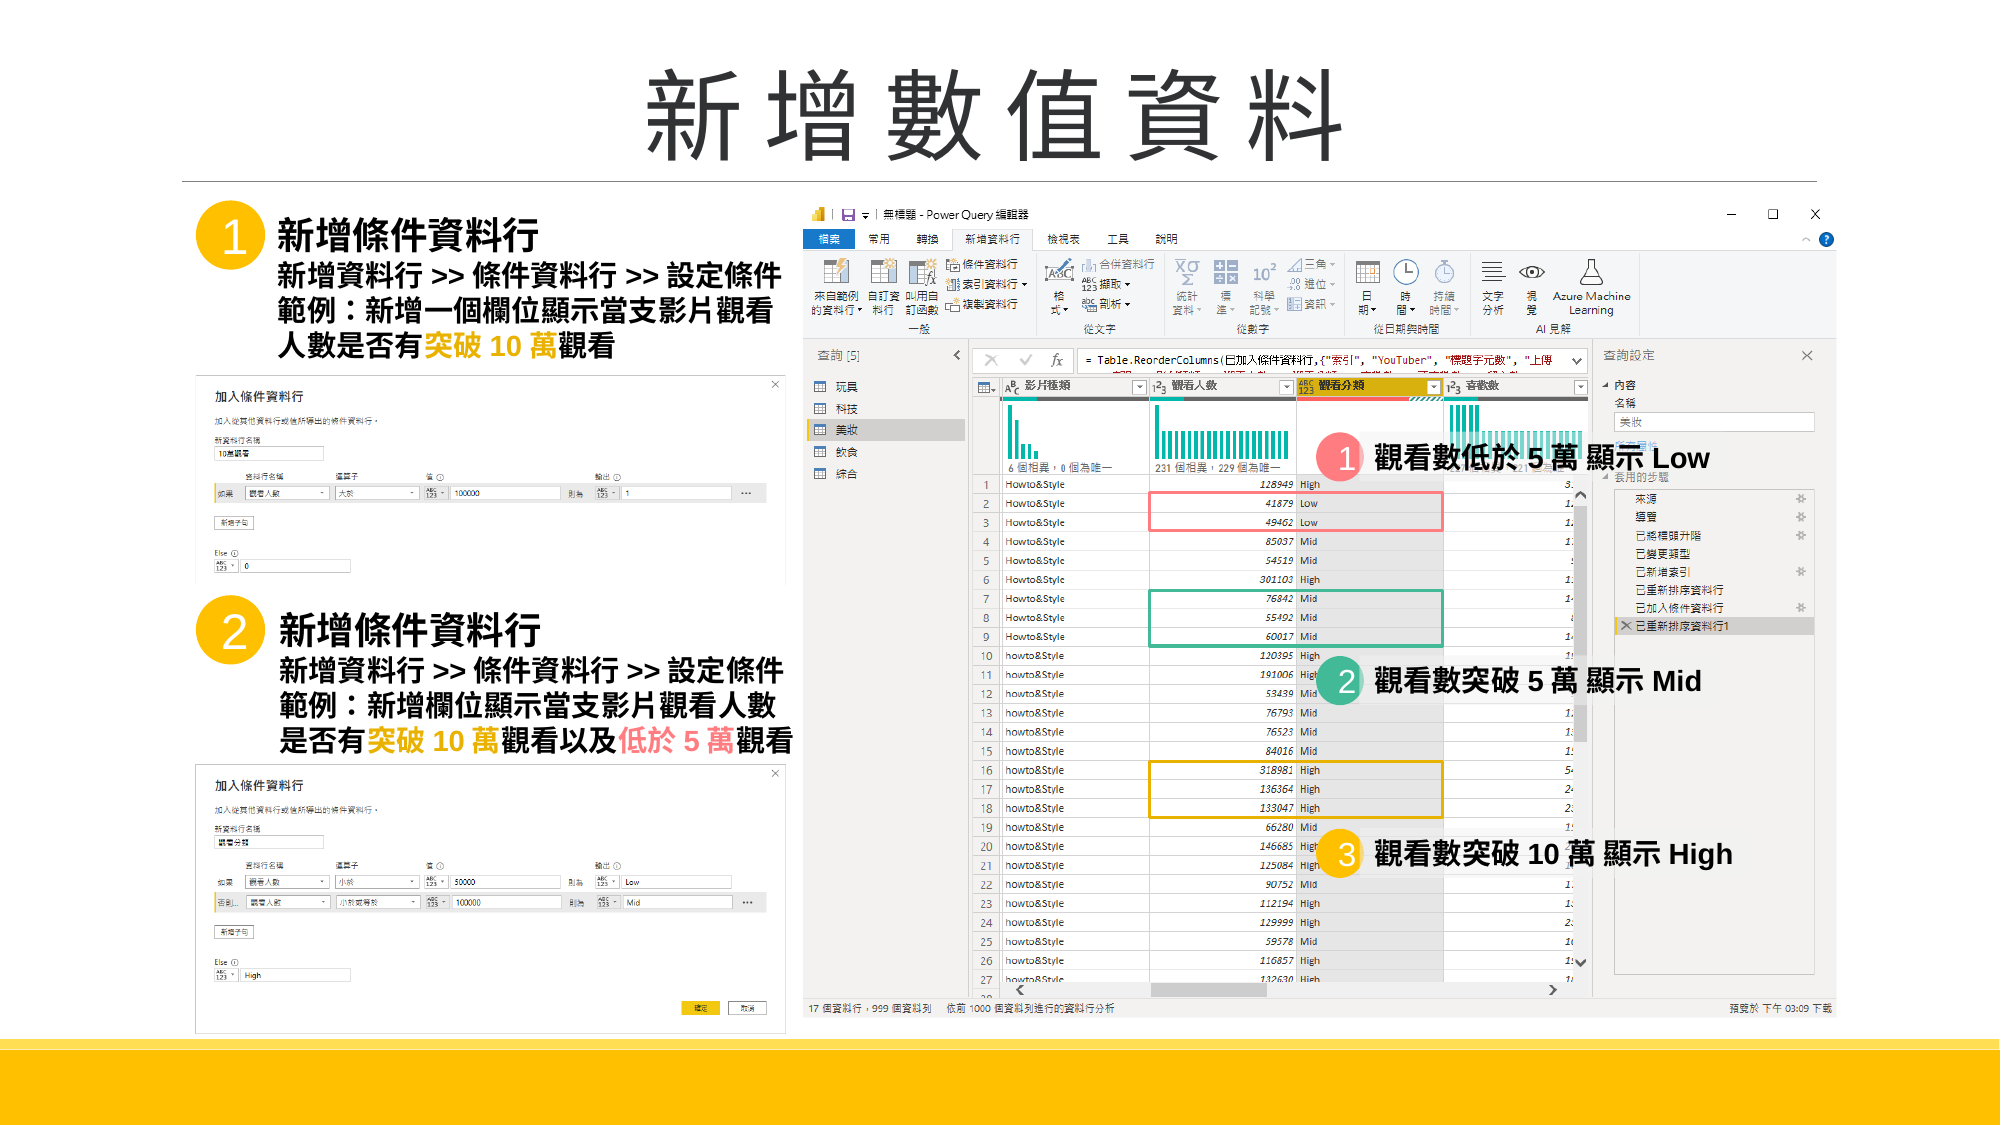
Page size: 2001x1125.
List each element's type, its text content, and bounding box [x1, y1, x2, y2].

picture [195, 375, 786, 585]
text_box 2 [194, 595, 264, 666]
title 新 增 數 值 資 料 [180, 47, 1830, 182]
picture [801, 199, 1838, 1018]
text_box 新增條件資料行 新增資料行>>條件資料行>>設定條件 範例：新增一個欄位顯示當支影片觀看 人數是否有突破10萬觀看 [263, 204, 798, 370]
picture [195, 764, 786, 1035]
text_box 1 [194, 199, 263, 272]
text_box 新增條件資料行 新增資料行>>條件資料行>>設定條件 範例：新增欄位顯示當支影片觀看人數 是否有突破10萬觀看以及低於5萬觀看 [264, 599, 798, 765]
